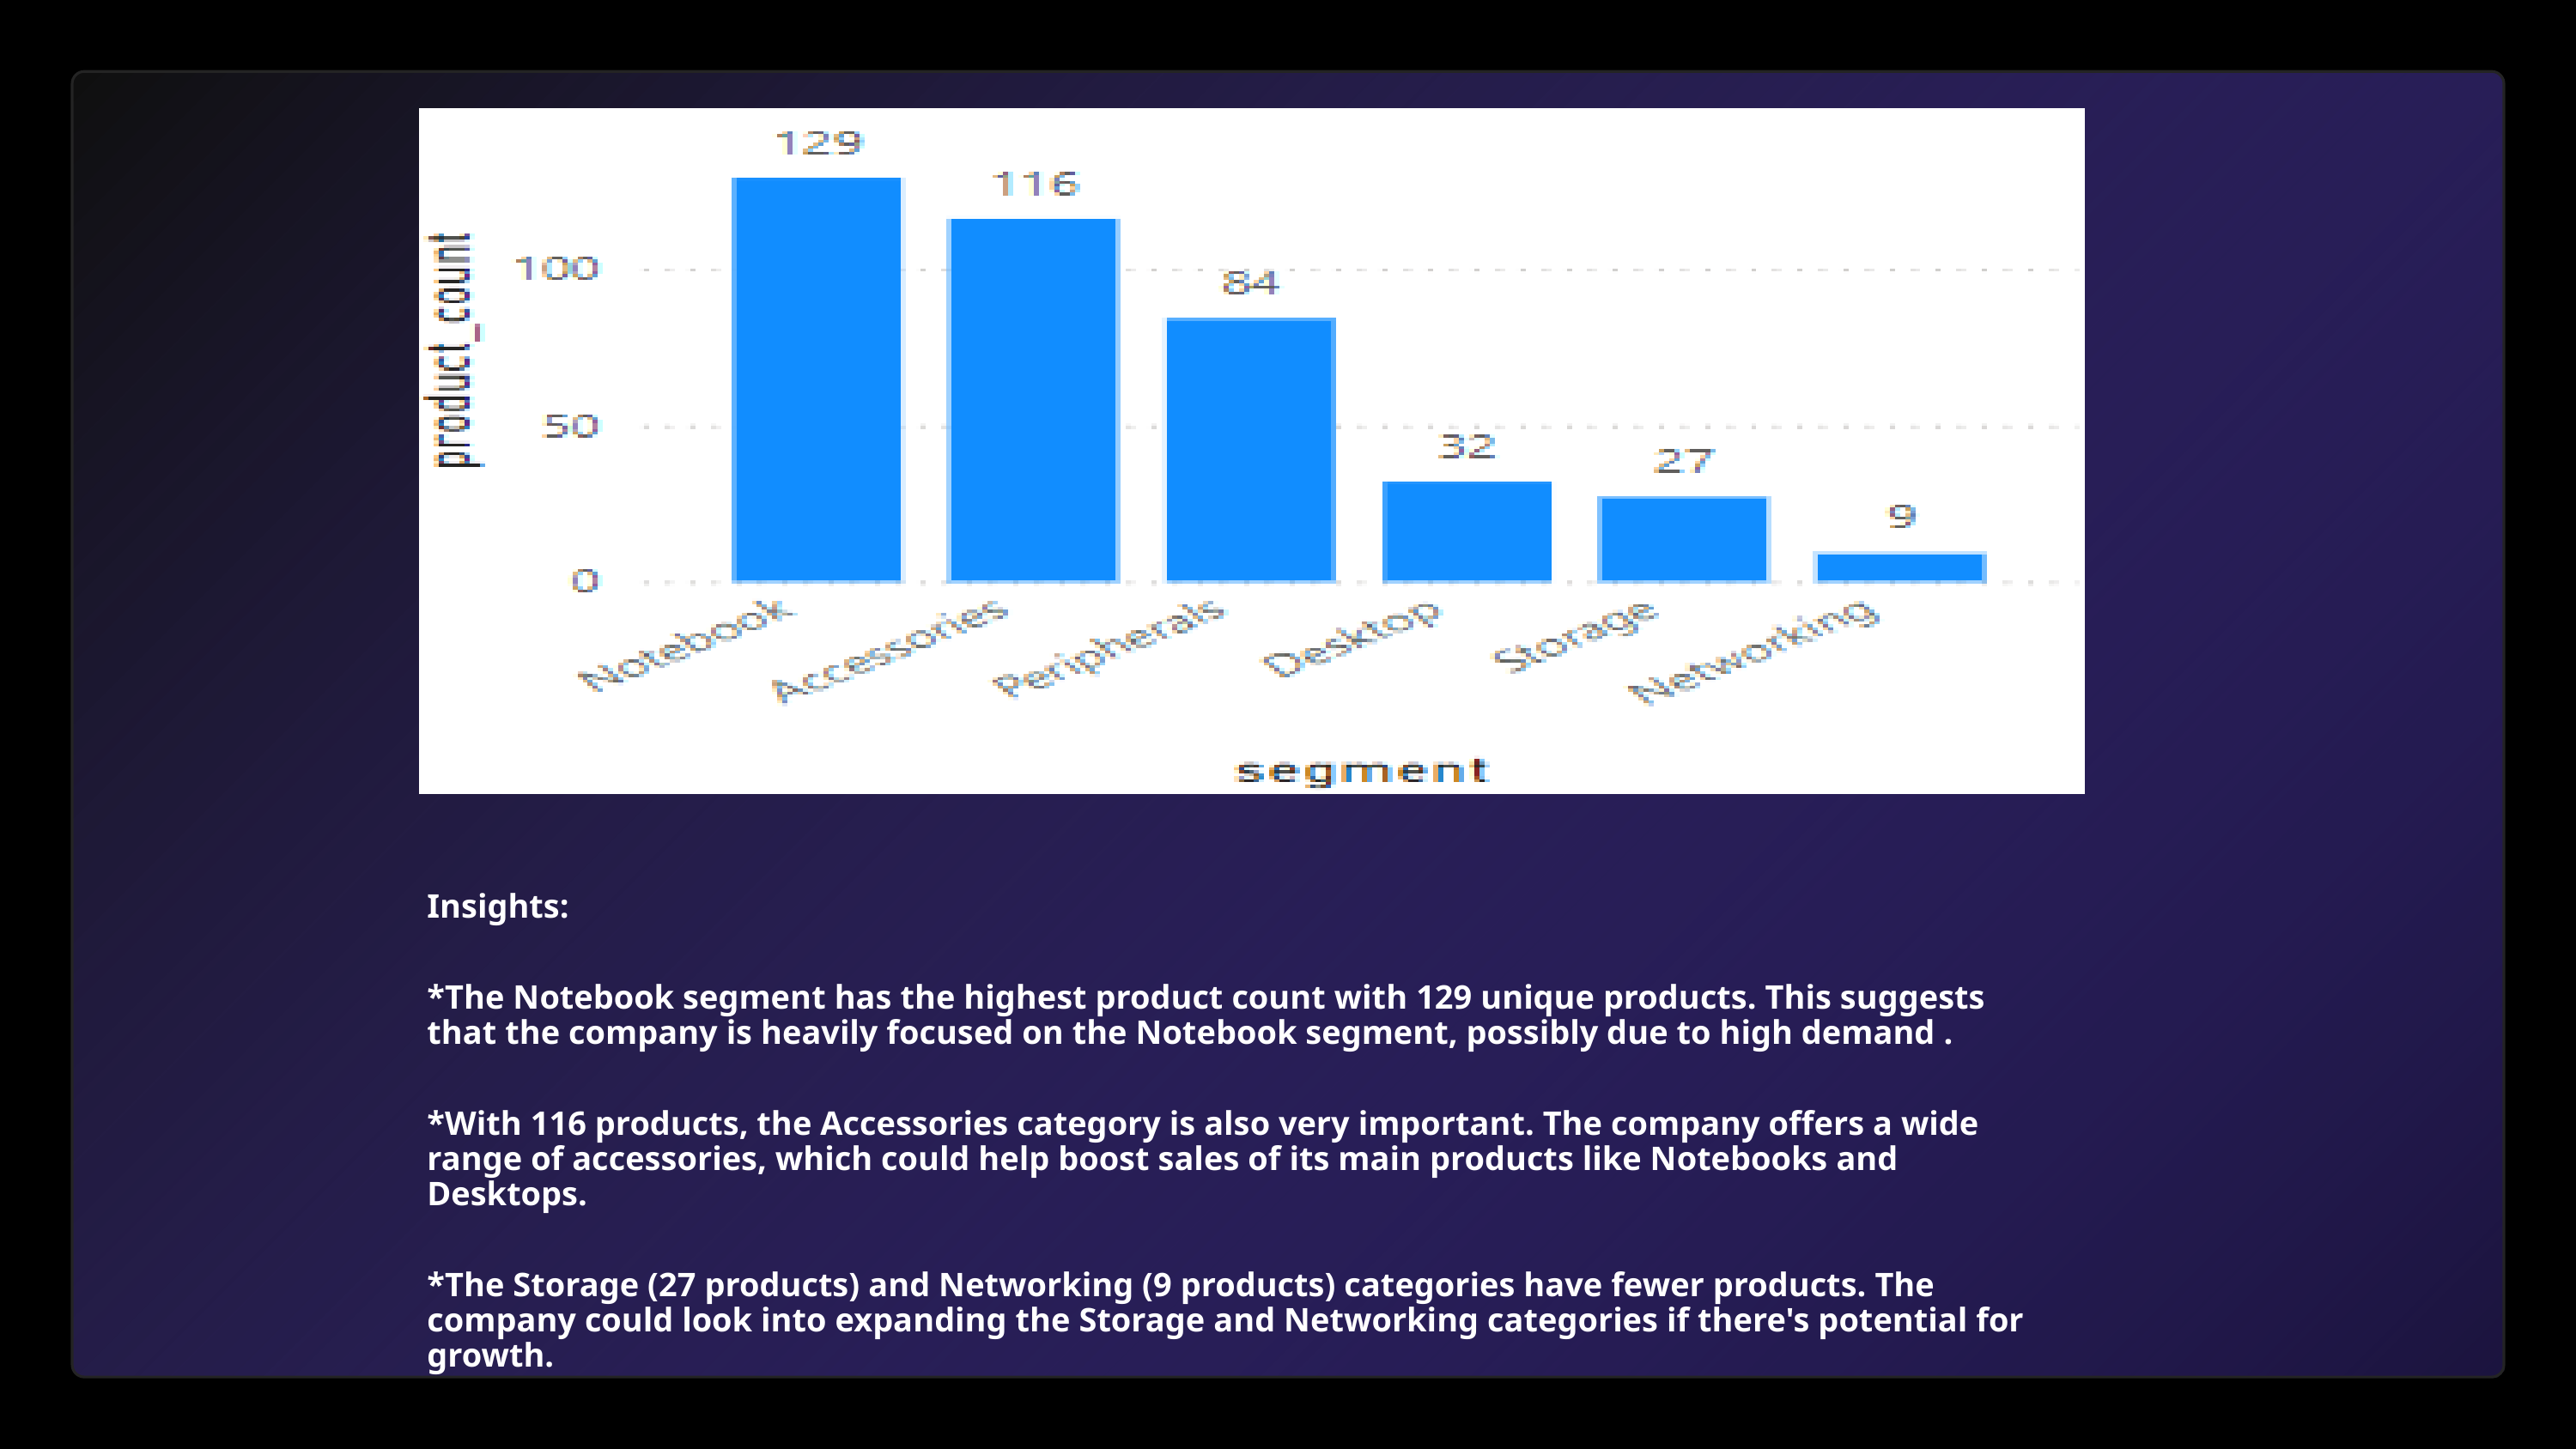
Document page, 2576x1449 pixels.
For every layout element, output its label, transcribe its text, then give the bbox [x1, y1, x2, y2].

list Insights: *The Notebook segment has the highest product count with 129 unique products. This suggests that the company is heavily focused on the Notebook segment, possibly due to high demand . *With 116 products, the Accessories category is also very important. The company offers a wide range of accessories, which could help boost sales of its main products like Notebooks and Desktops. *The Storage (27 products) and Networking (9 products) categories have fewer products. The company could look into expanding the Storage and Networking categories if there's potential for growth. [397, 883, 2063, 1384]
picture [419, 108, 2086, 794]
